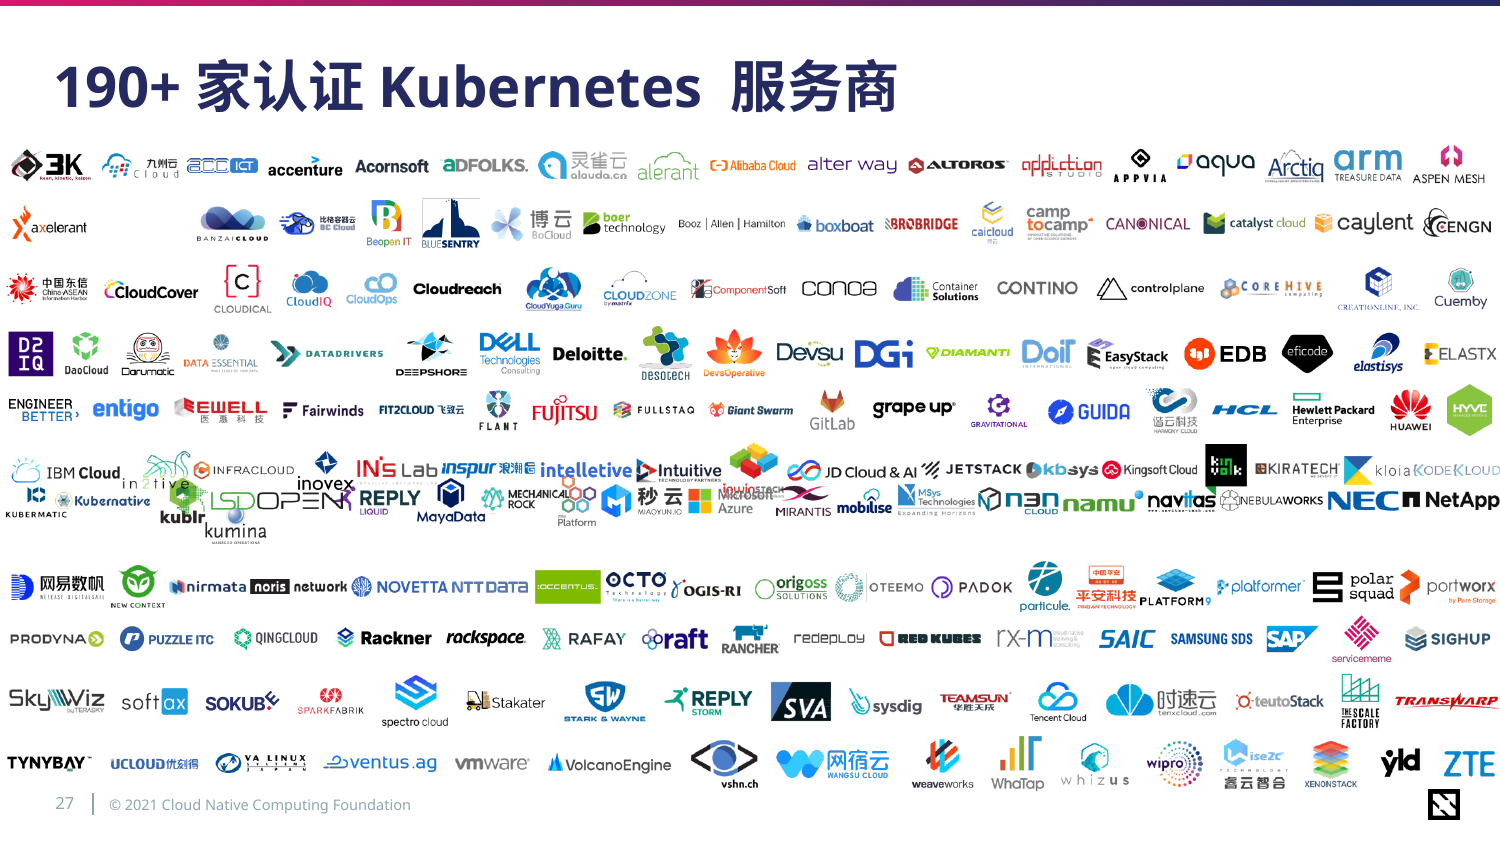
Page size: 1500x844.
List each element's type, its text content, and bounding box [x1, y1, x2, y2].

picture [1075, 564, 1137, 610]
picture [545, 750, 674, 777]
picture [284, 268, 332, 308]
picture [335, 627, 433, 650]
picture [1027, 679, 1087, 722]
picture [675, 208, 787, 238]
picture [929, 574, 1015, 600]
picture [377, 403, 467, 417]
picture [489, 206, 573, 241]
picture [91, 397, 160, 423]
picture [8, 398, 79, 421]
picture [1446, 383, 1493, 437]
picture [452, 580, 529, 593]
picture [702, 327, 766, 380]
picture [8, 627, 107, 649]
picture [463, 689, 547, 713]
picture [214, 753, 306, 774]
picture [638, 325, 693, 382]
picture [689, 277, 788, 300]
picture [7, 686, 106, 715]
picture [1291, 380, 1375, 440]
picture [670, 575, 749, 599]
picture [394, 330, 468, 377]
picture [1143, 386, 1198, 434]
picture [610, 399, 696, 421]
picture [438, 158, 530, 172]
picture [1218, 276, 1324, 301]
picture [968, 198, 1016, 249]
picture [110, 565, 165, 609]
picture [1144, 739, 1204, 788]
picture [775, 339, 844, 368]
picture [379, 673, 449, 729]
picture [1394, 691, 1500, 710]
picture [344, 269, 399, 308]
picture [1336, 265, 1421, 312]
picture [883, 215, 960, 231]
picture [530, 389, 599, 431]
picture [1021, 339, 1076, 368]
picture [421, 197, 481, 249]
picture [562, 679, 647, 723]
picture [213, 264, 272, 313]
picture [800, 279, 879, 298]
picture [295, 686, 365, 715]
picture [184, 332, 259, 375]
picture [1101, 677, 1219, 724]
picture [1265, 624, 1320, 653]
picture [1020, 152, 1104, 178]
picture [1094, 274, 1206, 303]
picture [1210, 403, 1280, 417]
picture [853, 334, 914, 372]
picture [768, 680, 832, 722]
picture [1140, 563, 1211, 611]
picture [1061, 488, 1145, 513]
picture [1179, 337, 1271, 370]
picture [351, 576, 448, 598]
picture [1442, 750, 1497, 777]
picture [187, 157, 258, 173]
picture [120, 331, 175, 376]
picture [923, 345, 1012, 362]
picture [639, 626, 709, 651]
picture [1332, 148, 1403, 183]
picture [1386, 388, 1434, 432]
picture [532, 568, 602, 606]
picture [102, 277, 201, 300]
picture [1175, 152, 1256, 179]
picture [1085, 337, 1170, 370]
picture [662, 685, 754, 717]
picture [266, 152, 345, 178]
picture [992, 275, 1082, 301]
picture [1112, 147, 1167, 184]
picture [1018, 560, 1072, 614]
picture [688, 738, 759, 789]
picture [1059, 740, 1130, 787]
picture [1303, 739, 1358, 788]
picture [906, 154, 1012, 176]
picture [905, 731, 976, 796]
picture [7, 330, 54, 377]
picture [792, 631, 866, 646]
picture [267, 337, 385, 369]
picture [249, 579, 347, 595]
picture [1372, 741, 1427, 786]
picture [938, 689, 1013, 712]
picture [1399, 569, 1497, 605]
picture [1433, 266, 1488, 311]
picture [9, 572, 107, 602]
picture [833, 572, 925, 602]
picture [4, 754, 94, 773]
picture [171, 394, 269, 425]
picture [478, 388, 518, 431]
picture [833, 487, 897, 514]
picture [1340, 672, 1380, 729]
picture [1344, 332, 1413, 375]
picture [708, 397, 793, 423]
picture [891, 274, 980, 303]
picture [990, 735, 1045, 792]
picture [847, 686, 924, 716]
picture [1402, 624, 1492, 653]
picture [1218, 736, 1289, 791]
picture [63, 328, 111, 379]
picture [602, 265, 677, 312]
picture [994, 619, 1086, 657]
picture [1024, 203, 1095, 244]
picture [9, 203, 88, 243]
picture [968, 391, 1028, 428]
picture [1411, 142, 1486, 188]
picture [1325, 489, 1400, 512]
picture [1103, 217, 1193, 230]
picture [1315, 211, 1414, 235]
picture [4, 271, 90, 307]
picture [452, 739, 531, 788]
picture [1310, 570, 1396, 604]
picture [796, 214, 875, 232]
picture [108, 756, 200, 771]
picture [120, 686, 190, 716]
picture [1040, 392, 1132, 427]
picture [366, 198, 413, 248]
picture [477, 330, 541, 377]
picture [1331, 614, 1392, 663]
picture [1201, 210, 1307, 237]
picture [720, 622, 781, 654]
picture [538, 151, 628, 180]
picture [280, 400, 366, 420]
picture [443, 628, 529, 649]
picture [1401, 491, 1500, 510]
picture [353, 156, 430, 174]
picture [773, 747, 891, 780]
picture [100, 141, 179, 190]
picture [1422, 207, 1491, 239]
picture [169, 579, 246, 595]
picture [411, 281, 503, 296]
picture [871, 400, 957, 420]
picture [605, 572, 667, 602]
picture [515, 265, 590, 312]
picture [804, 385, 859, 435]
picture [1168, 631, 1254, 646]
picture [226, 623, 325, 653]
picture [8, 144, 92, 186]
picture [1215, 577, 1307, 597]
picture [1421, 342, 1498, 365]
picture [1264, 147, 1324, 183]
picture [1233, 688, 1326, 714]
picture [550, 344, 629, 362]
picture [1428, 789, 1460, 820]
picture [539, 626, 629, 651]
picture [708, 156, 797, 175]
picture [753, 573, 830, 601]
picture [581, 210, 667, 237]
picture [806, 155, 898, 176]
picture [636, 149, 700, 181]
picture [321, 752, 438, 775]
title 190+家认证Kubernetes 服务商 [42, 52, 1458, 126]
picture [1096, 628, 1158, 649]
picture [1280, 332, 1335, 374]
picture [204, 689, 281, 713]
picture [0, 442, 1500, 544]
picture [117, 624, 215, 653]
picture [276, 210, 357, 237]
picture [877, 629, 983, 648]
picture [197, 202, 268, 244]
